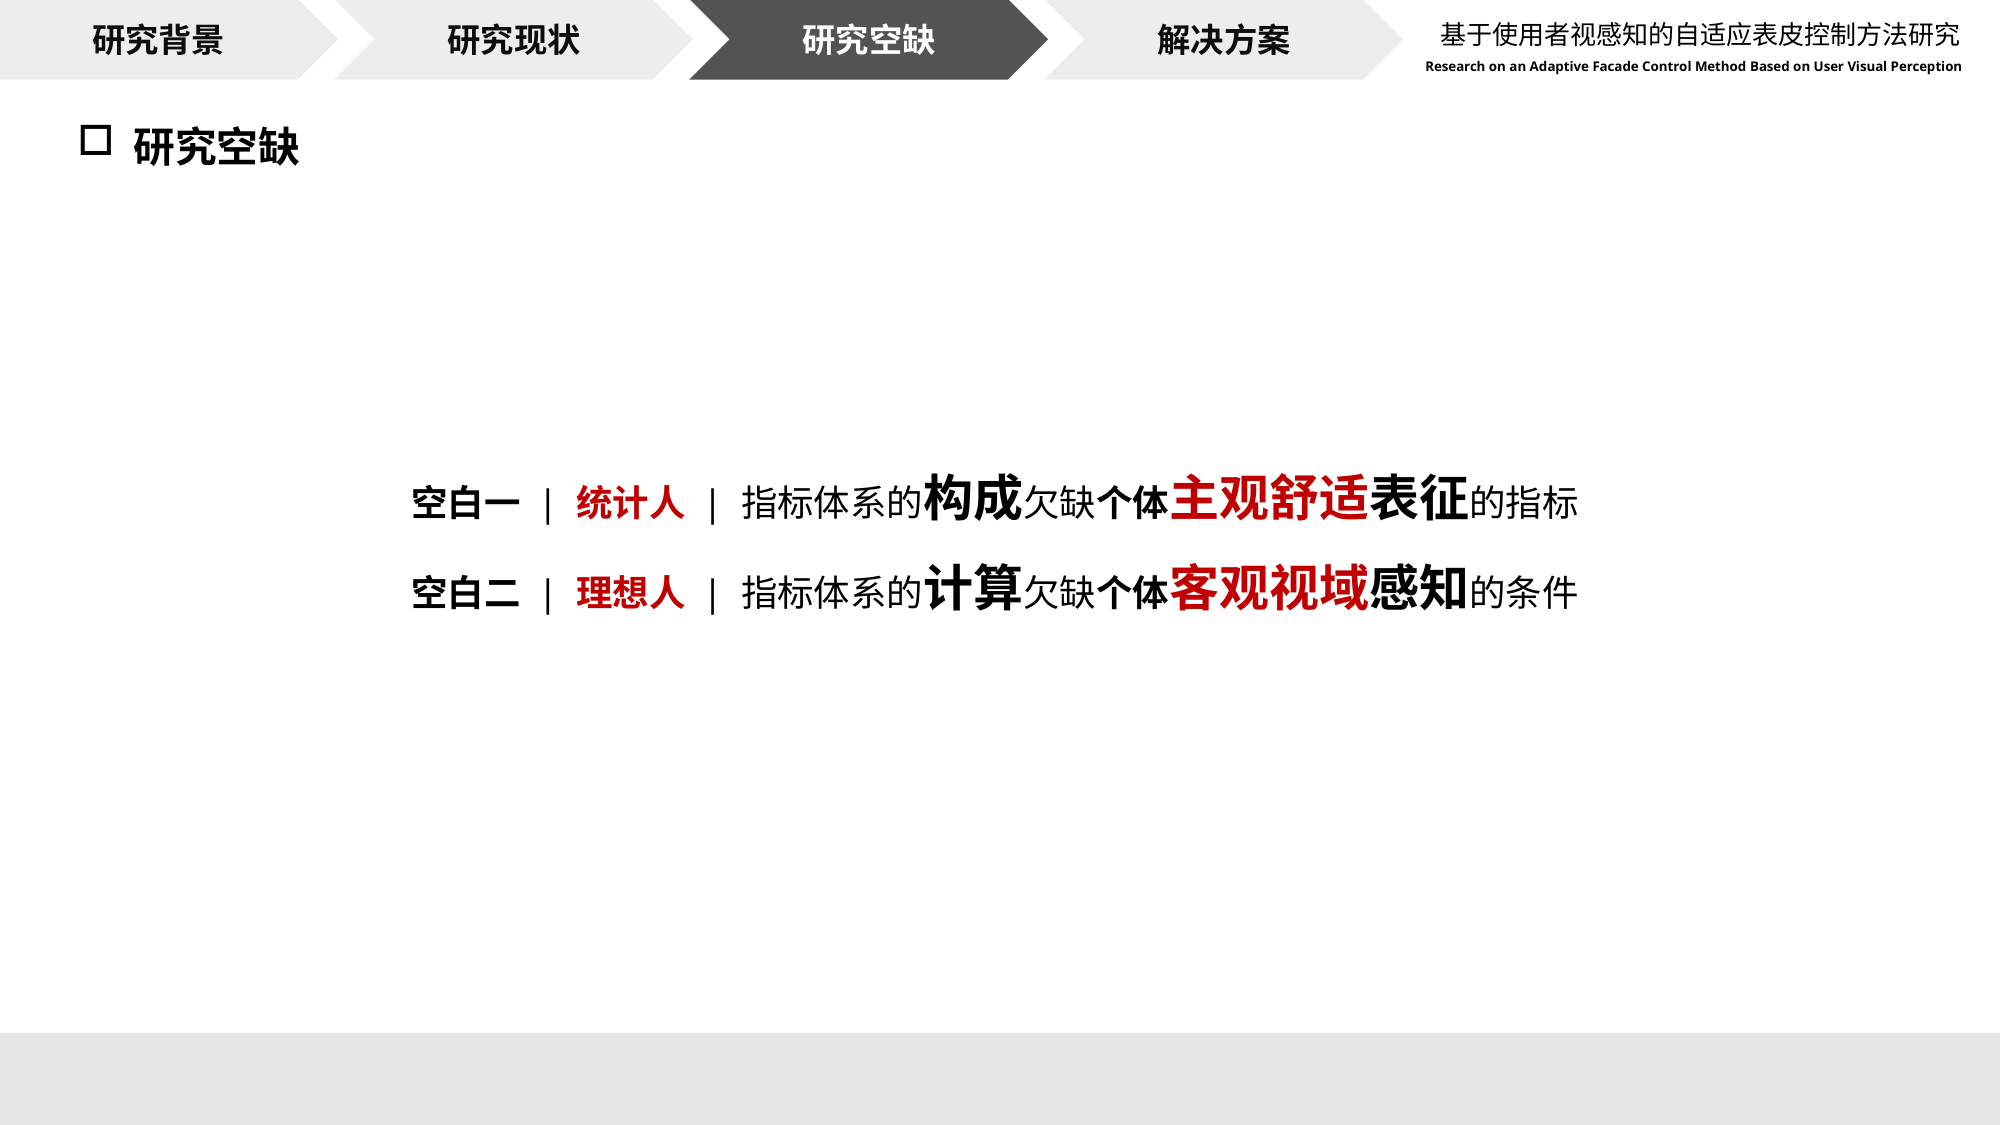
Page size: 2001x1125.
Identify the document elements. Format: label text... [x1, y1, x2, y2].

text_box 空白一 | 统计人 | 指标体系的构成欠缺个体主观舒适表征的指标 空白二 | 理想人 | 指标体系的计算欠缺个体客观视域感知的条件 [62, 428, 1928, 618]
text_box [0, 1032, 2000, 1125]
text_box 研究空缺 [62, 113, 1063, 179]
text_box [0, 0, 2000, 82]
